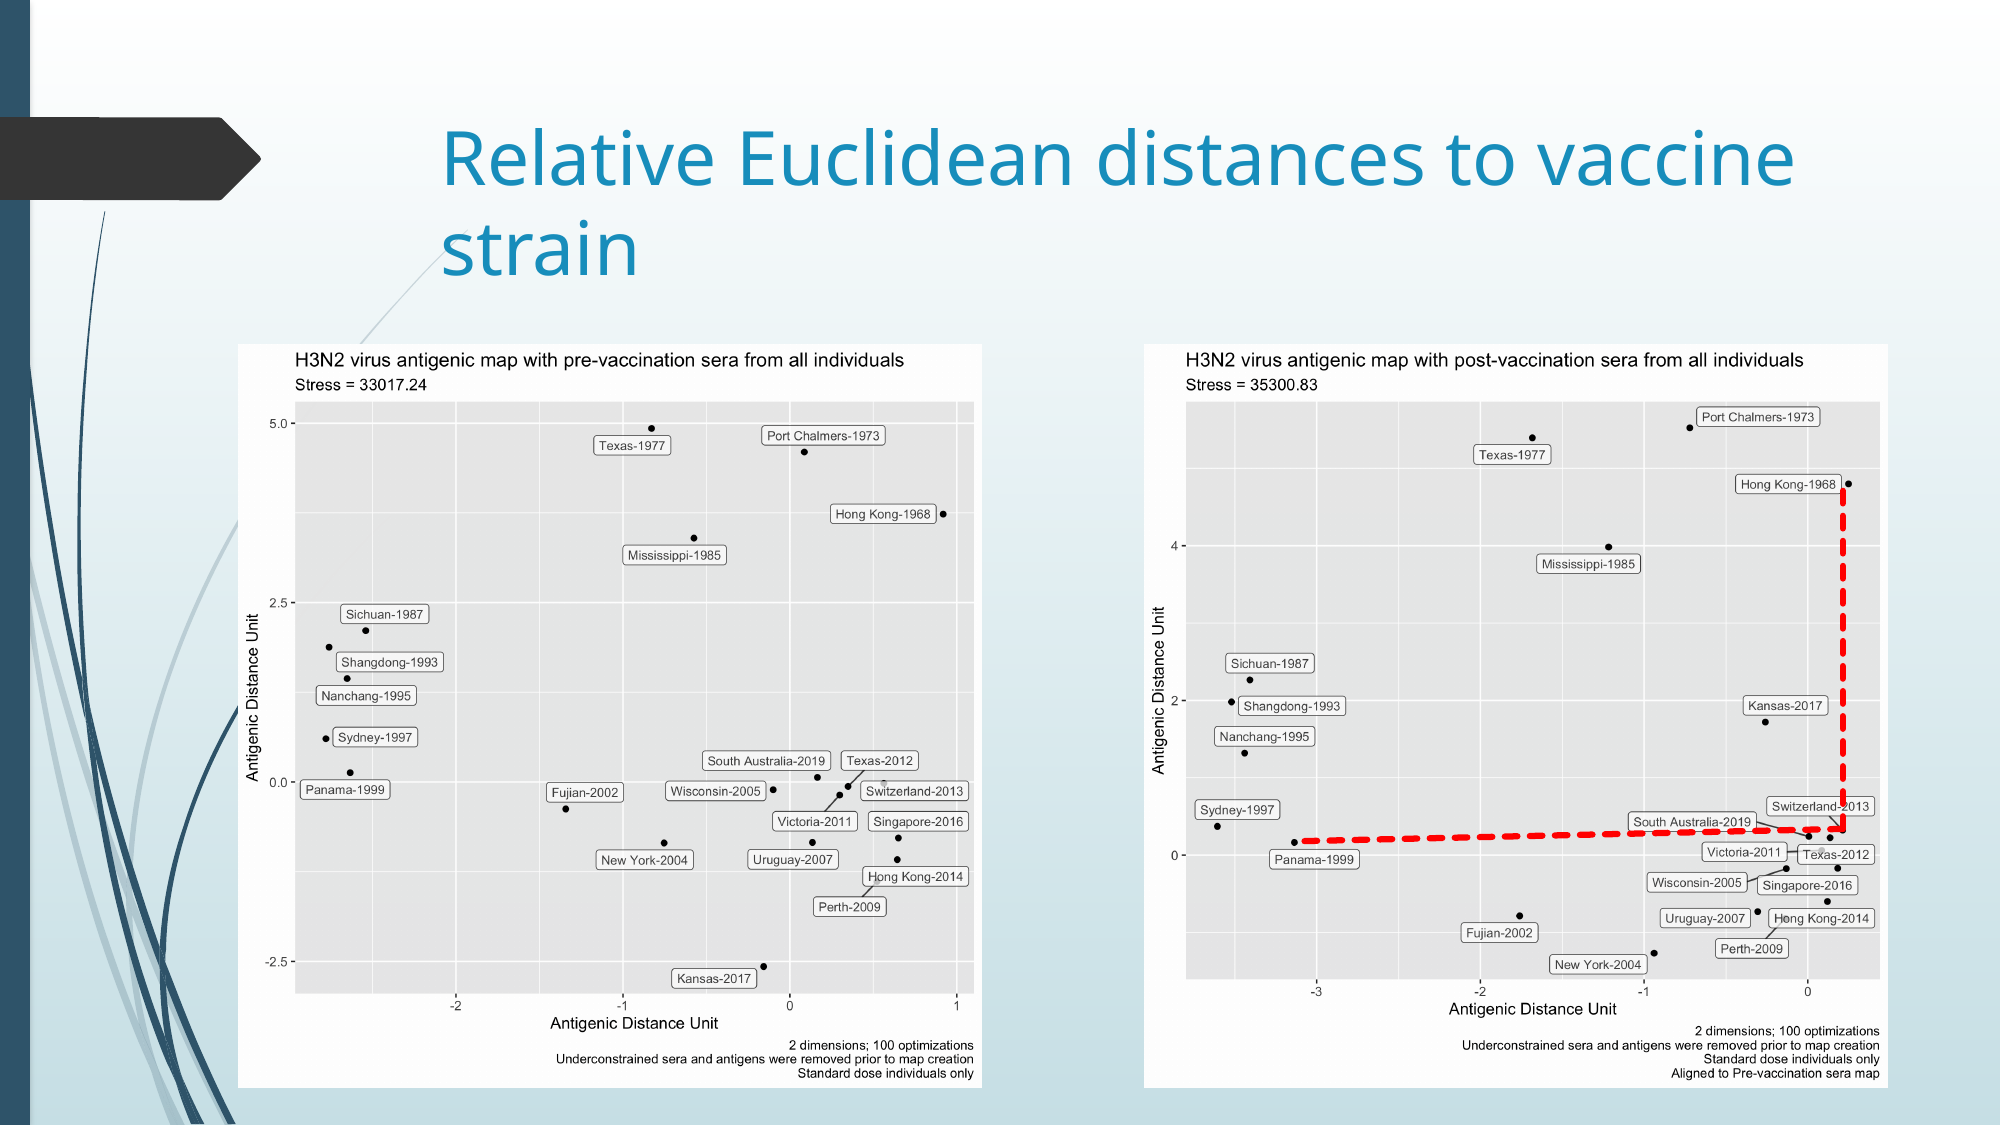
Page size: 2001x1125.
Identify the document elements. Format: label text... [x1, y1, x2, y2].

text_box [1295, 828, 1843, 842]
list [238, 344, 982, 1088]
title Relative Euclidean distances to vaccine strain [425, 102, 1888, 313]
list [1144, 344, 1888, 1088]
